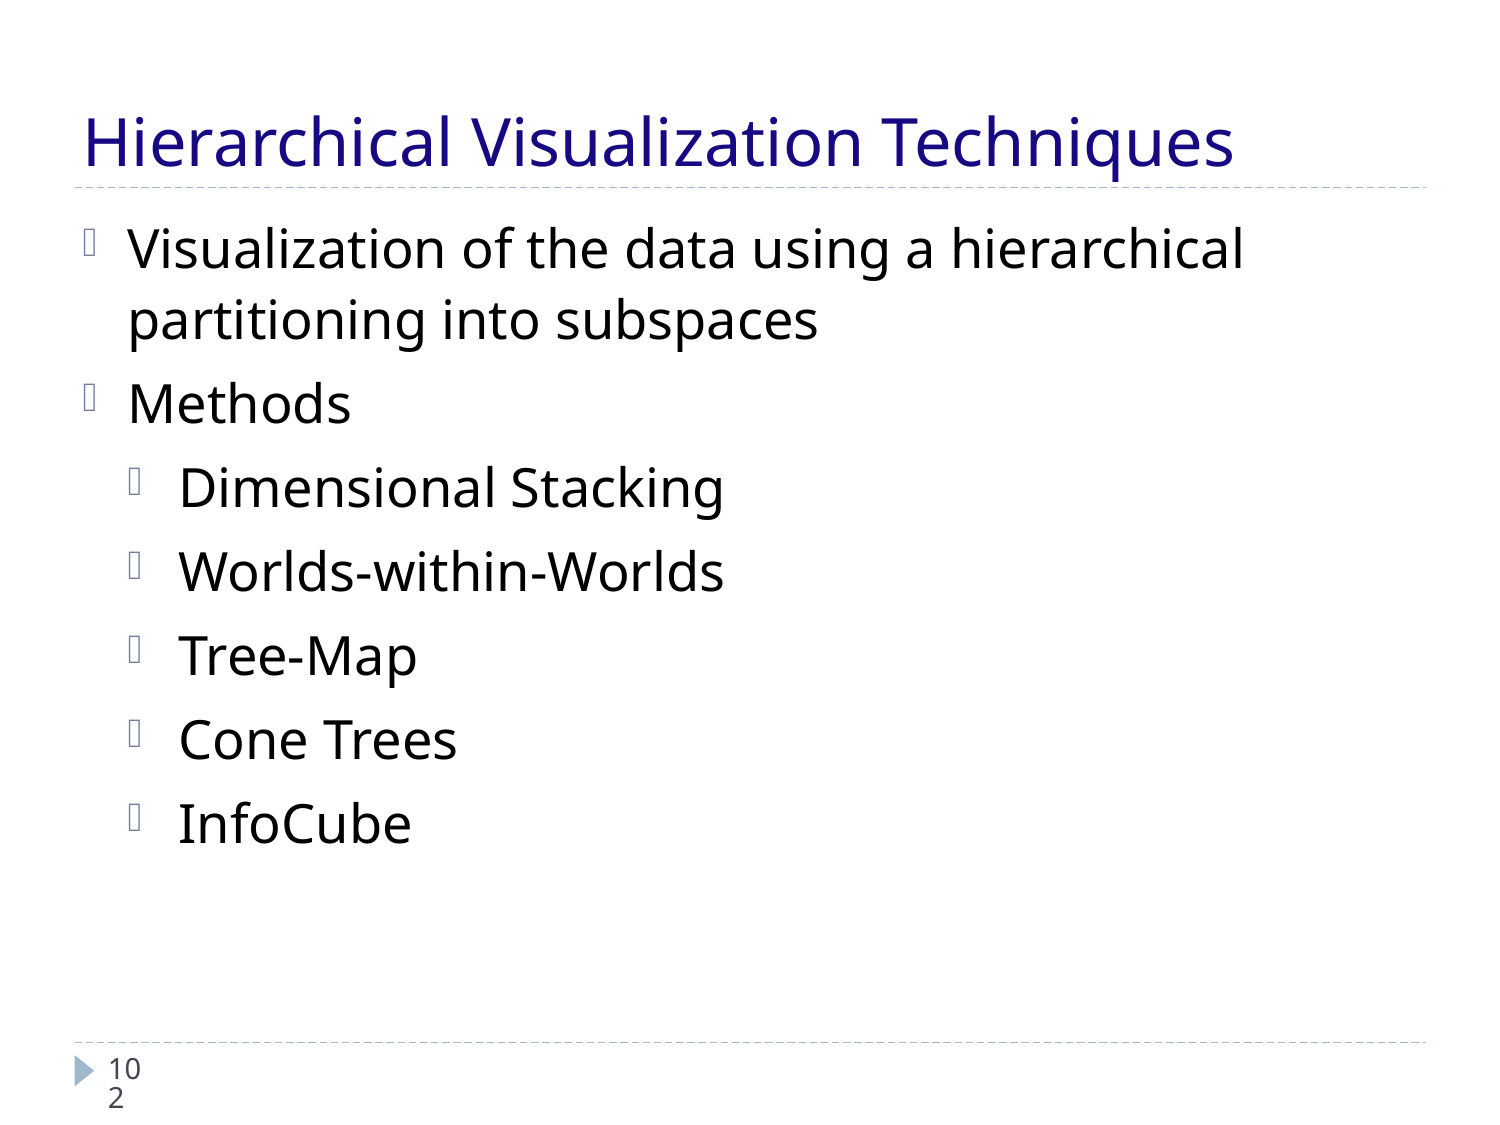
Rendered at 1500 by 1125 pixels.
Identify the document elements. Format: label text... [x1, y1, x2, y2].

slide_number 102 [99, 1042, 151, 1125]
list Visualization of the data using a hierarchical partitioning into subspaces Methods Dimensional Stacking Worlds-within-Worlds Tree-Map Cone Trees InfoCube [74, 199, 1426, 1011]
title Hierarchical Visualization Techniques [74, 24, 1426, 188]
